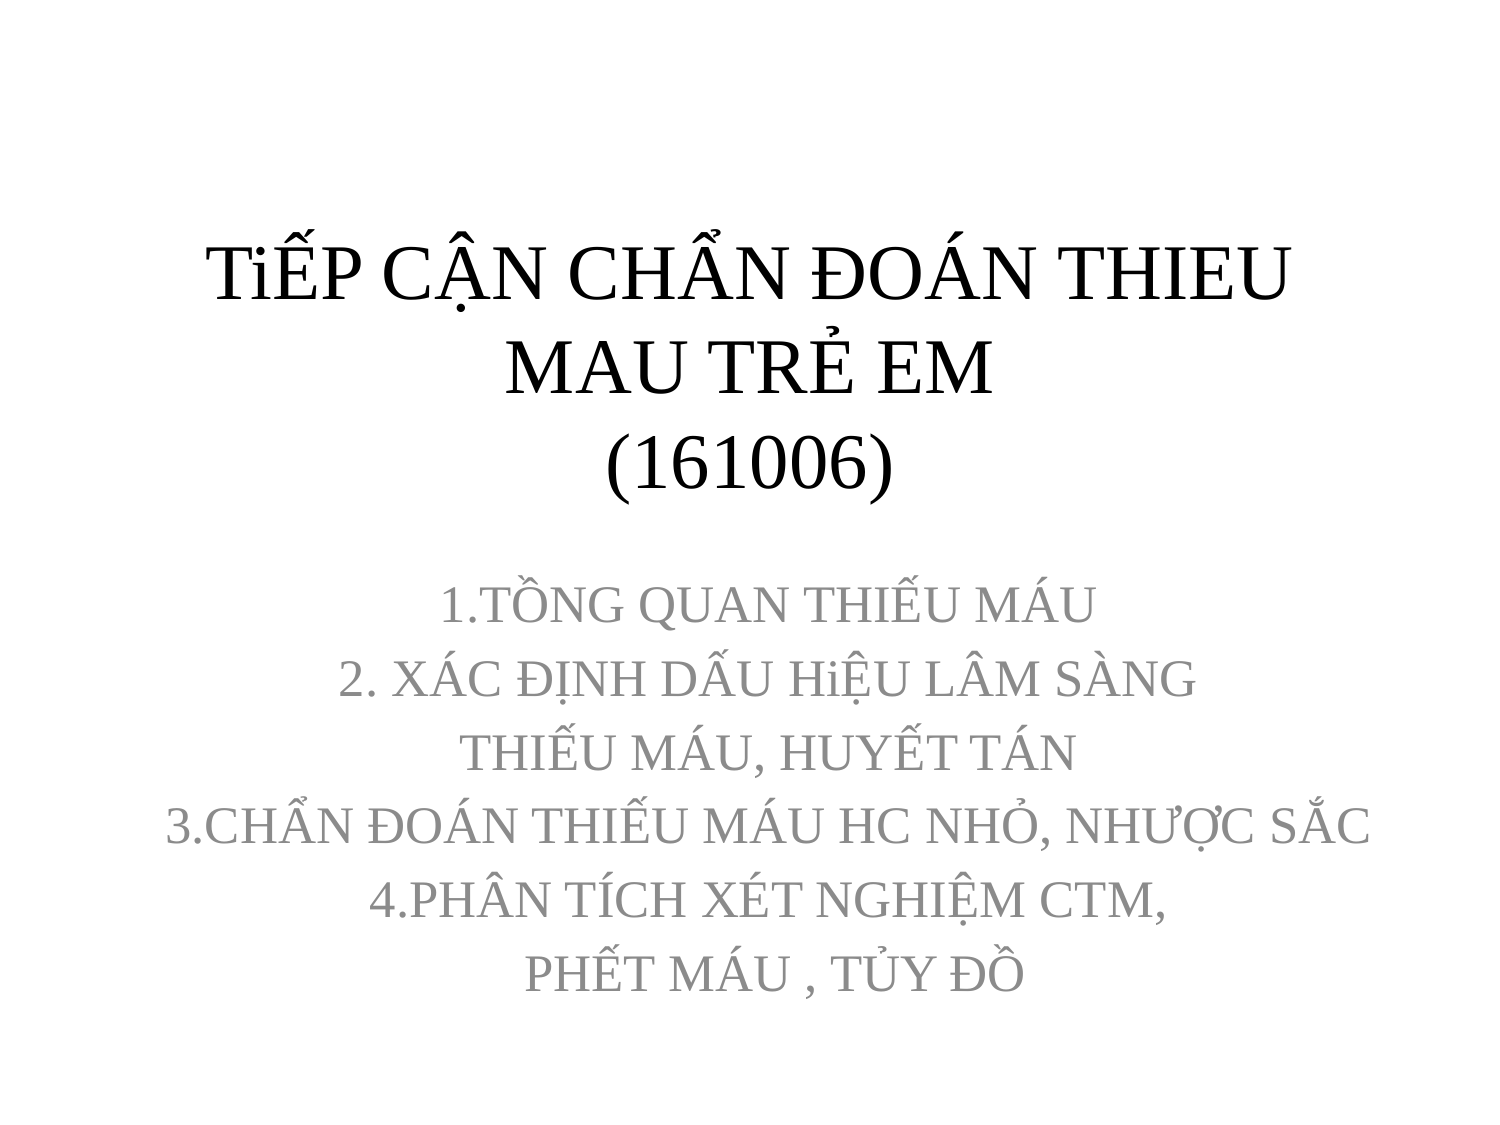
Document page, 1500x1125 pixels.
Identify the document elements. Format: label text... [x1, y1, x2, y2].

subtitle 1.TỒNG QUAN THIẾU MÁU 2. XÁC ĐỊNH DẤU HiỆU LÂM SÀNG THIẾU MÁU, HUYẾT TÁN 3.CHẨN ĐOÁN THIẾU MÁU HC NHỎ, NHƯỢC SẮC 4.PHÂN TÍCH XÉT NGHIỆM CTM, PHẾT MÁU , TỦY ĐỒ [112, 562, 1425, 1013]
title TiẾP CẬN CHẨN ĐOÁN THIEU MAU TRẺ EM (161006) [112, 212, 1388, 513]
